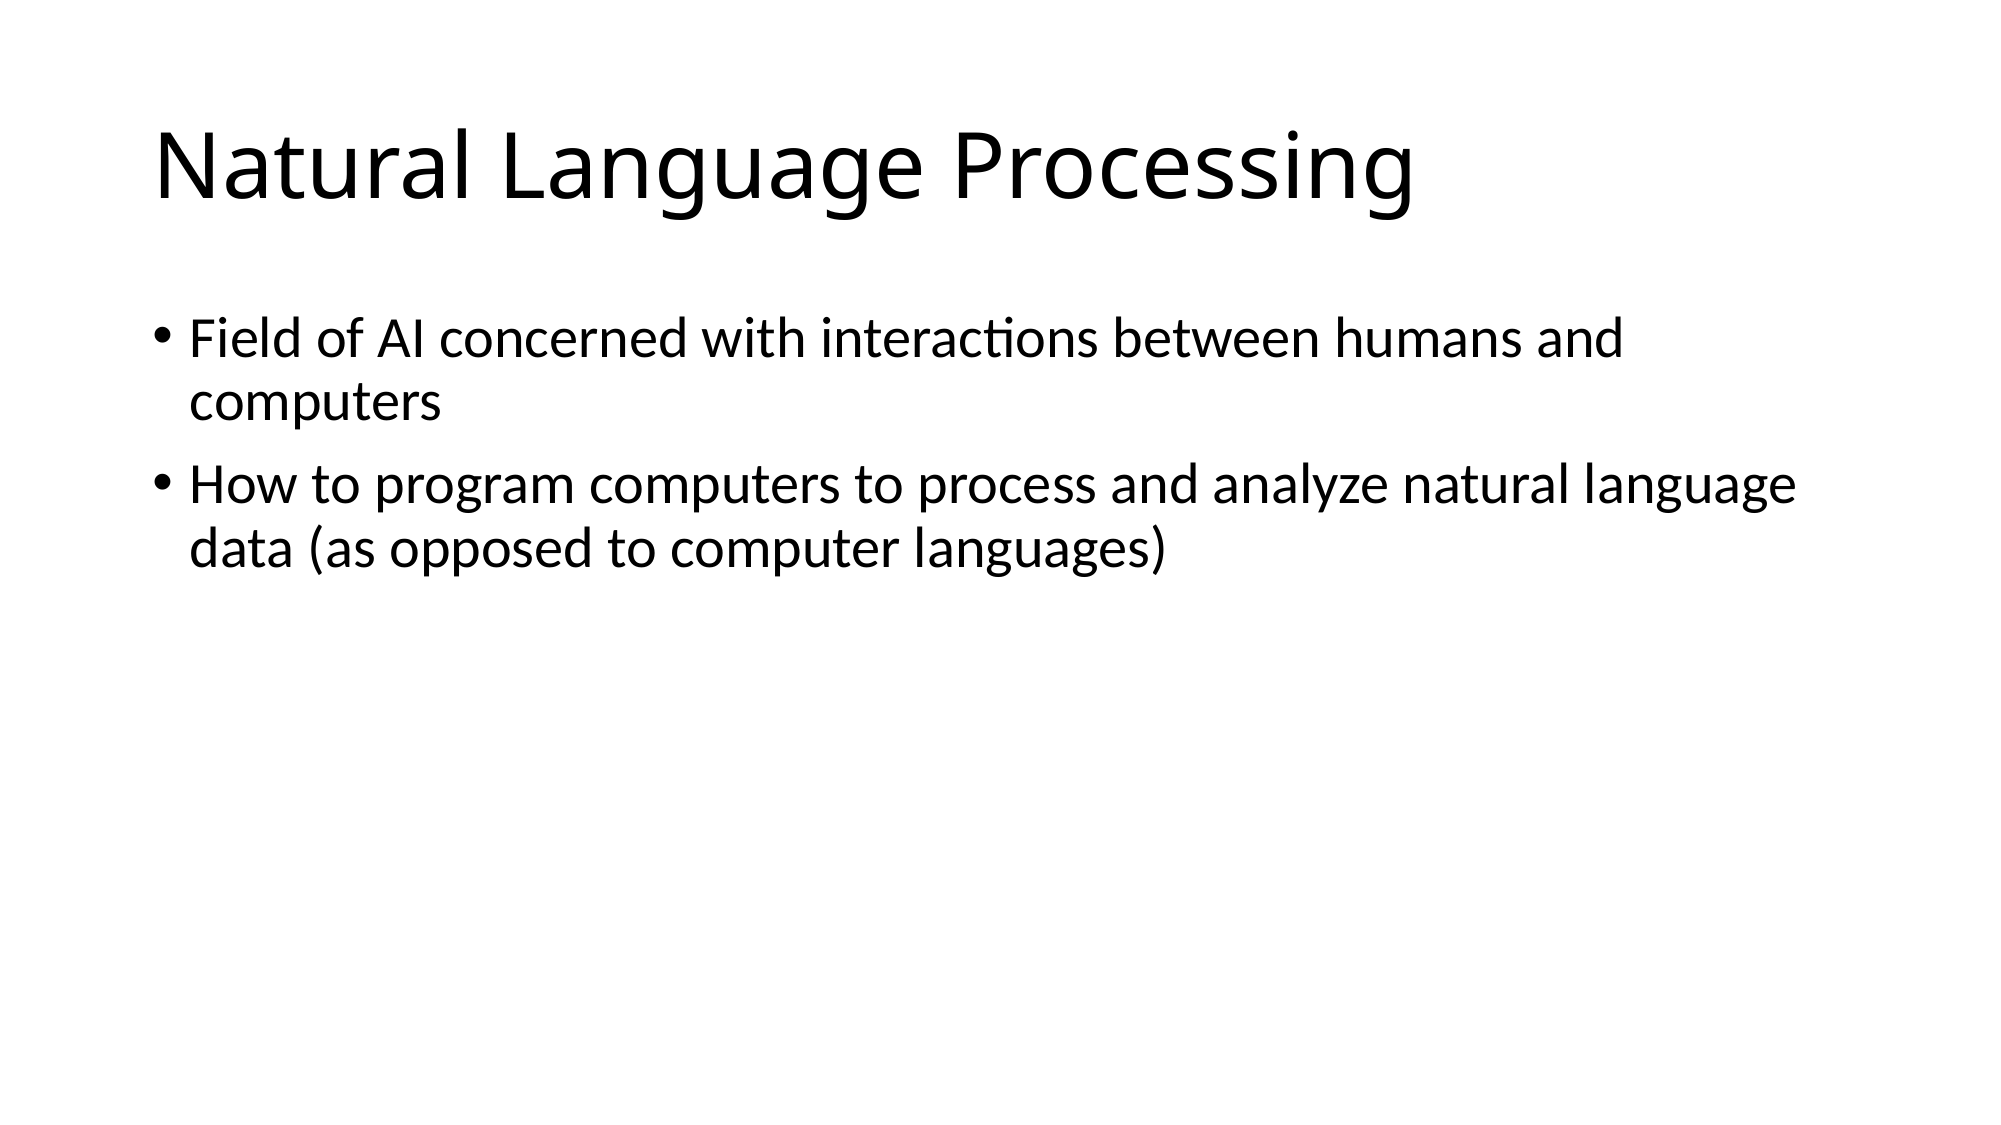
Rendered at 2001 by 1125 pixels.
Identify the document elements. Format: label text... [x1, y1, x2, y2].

title Natural Language Processing [137, 59, 1863, 278]
list Field of AI concerned with interactions between humans and computers How to program computers to process and analyze natural language data (as opposed to computer languages) [137, 299, 1863, 1014]
